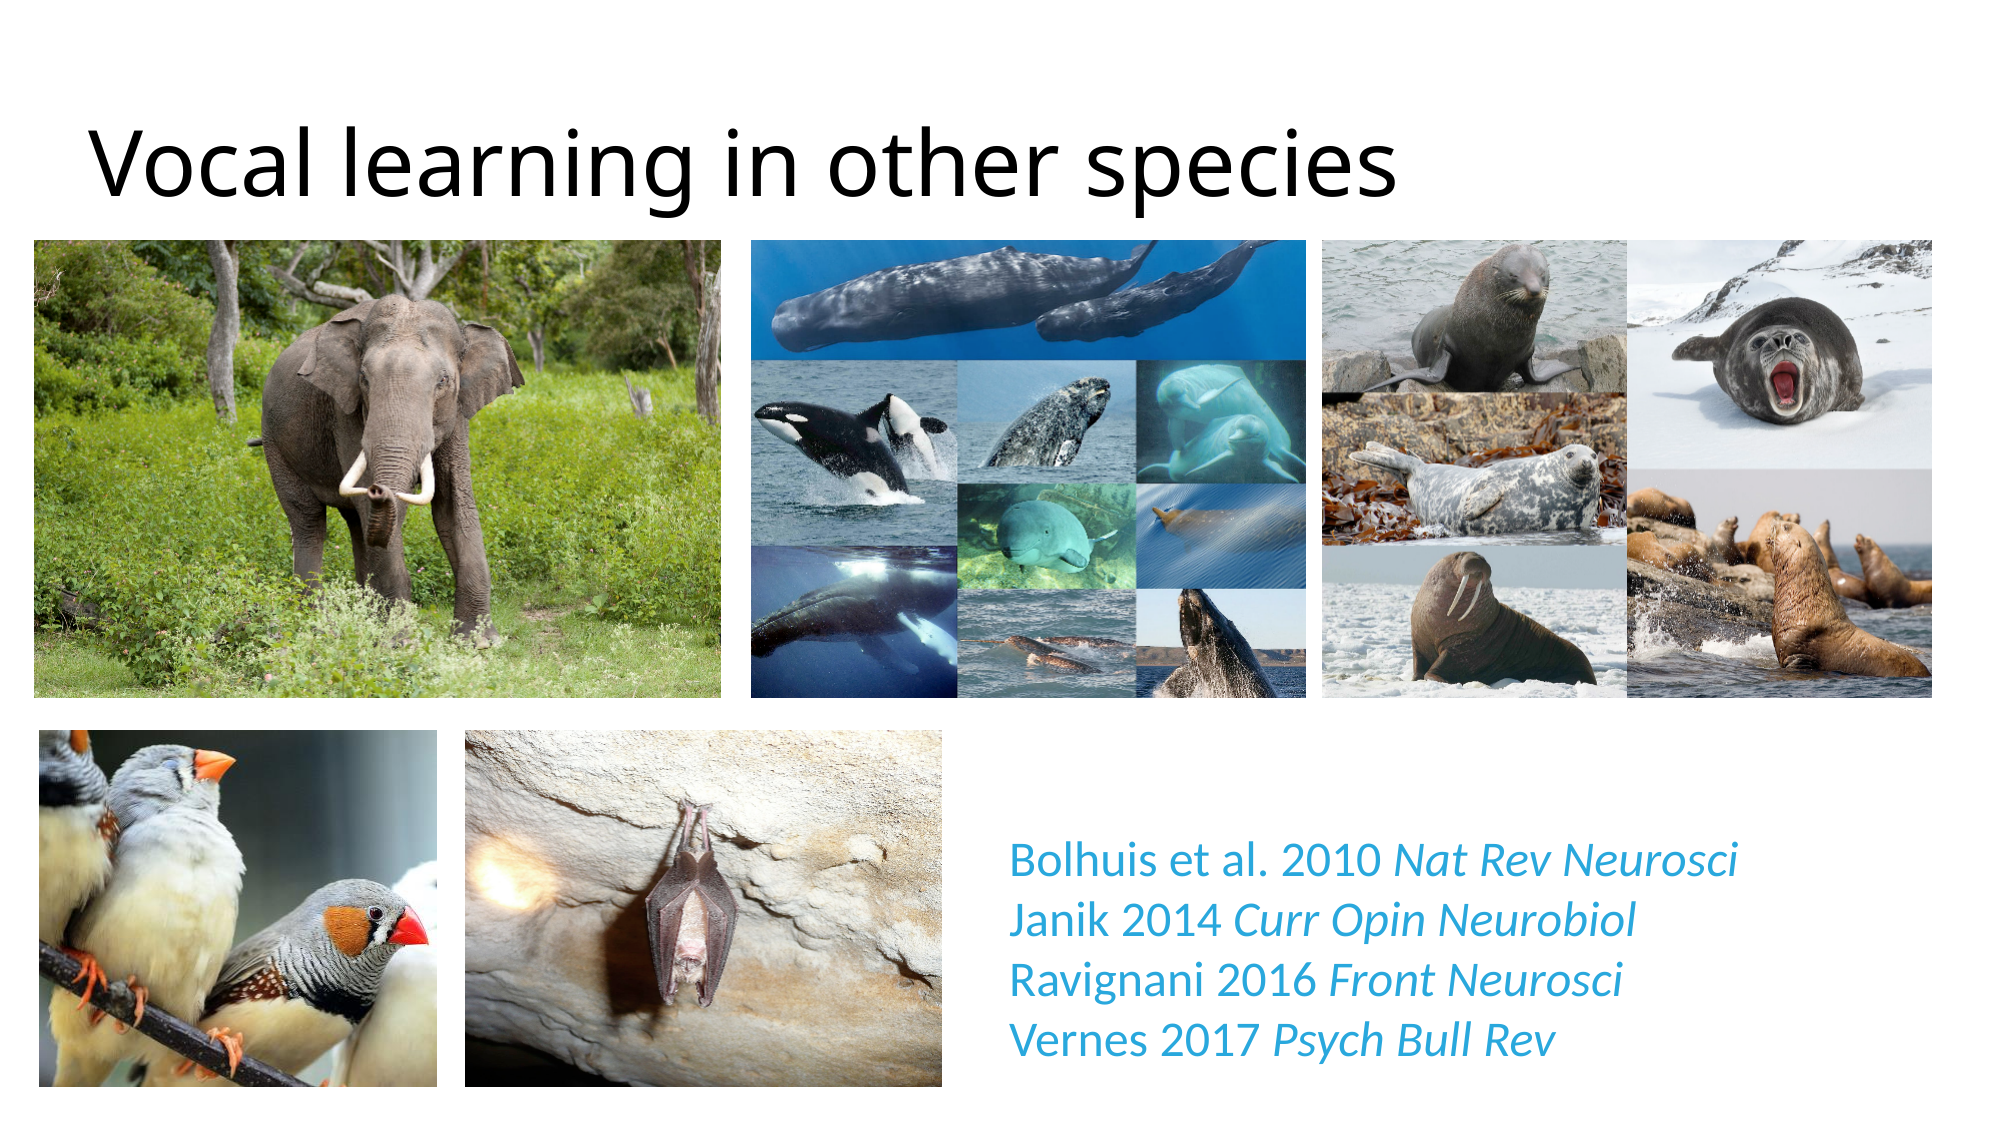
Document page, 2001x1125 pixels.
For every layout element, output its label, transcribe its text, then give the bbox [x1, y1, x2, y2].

picture [1322, 240, 1932, 698]
picture [34, 240, 721, 698]
picture [465, 730, 942, 1088]
title Vocal learning in other species [68, 97, 1932, 223]
picture [751, 240, 1306, 698]
text_box Bolhuis et al. 2010 Nat Rev Neurosci Janik 2014 Curr Opin Neurobiol Ravignani 2016 Front Neurosci Vernes 2017 Psych Bull Rev [989, 806, 2000, 909]
picture [39, 730, 437, 1088]
